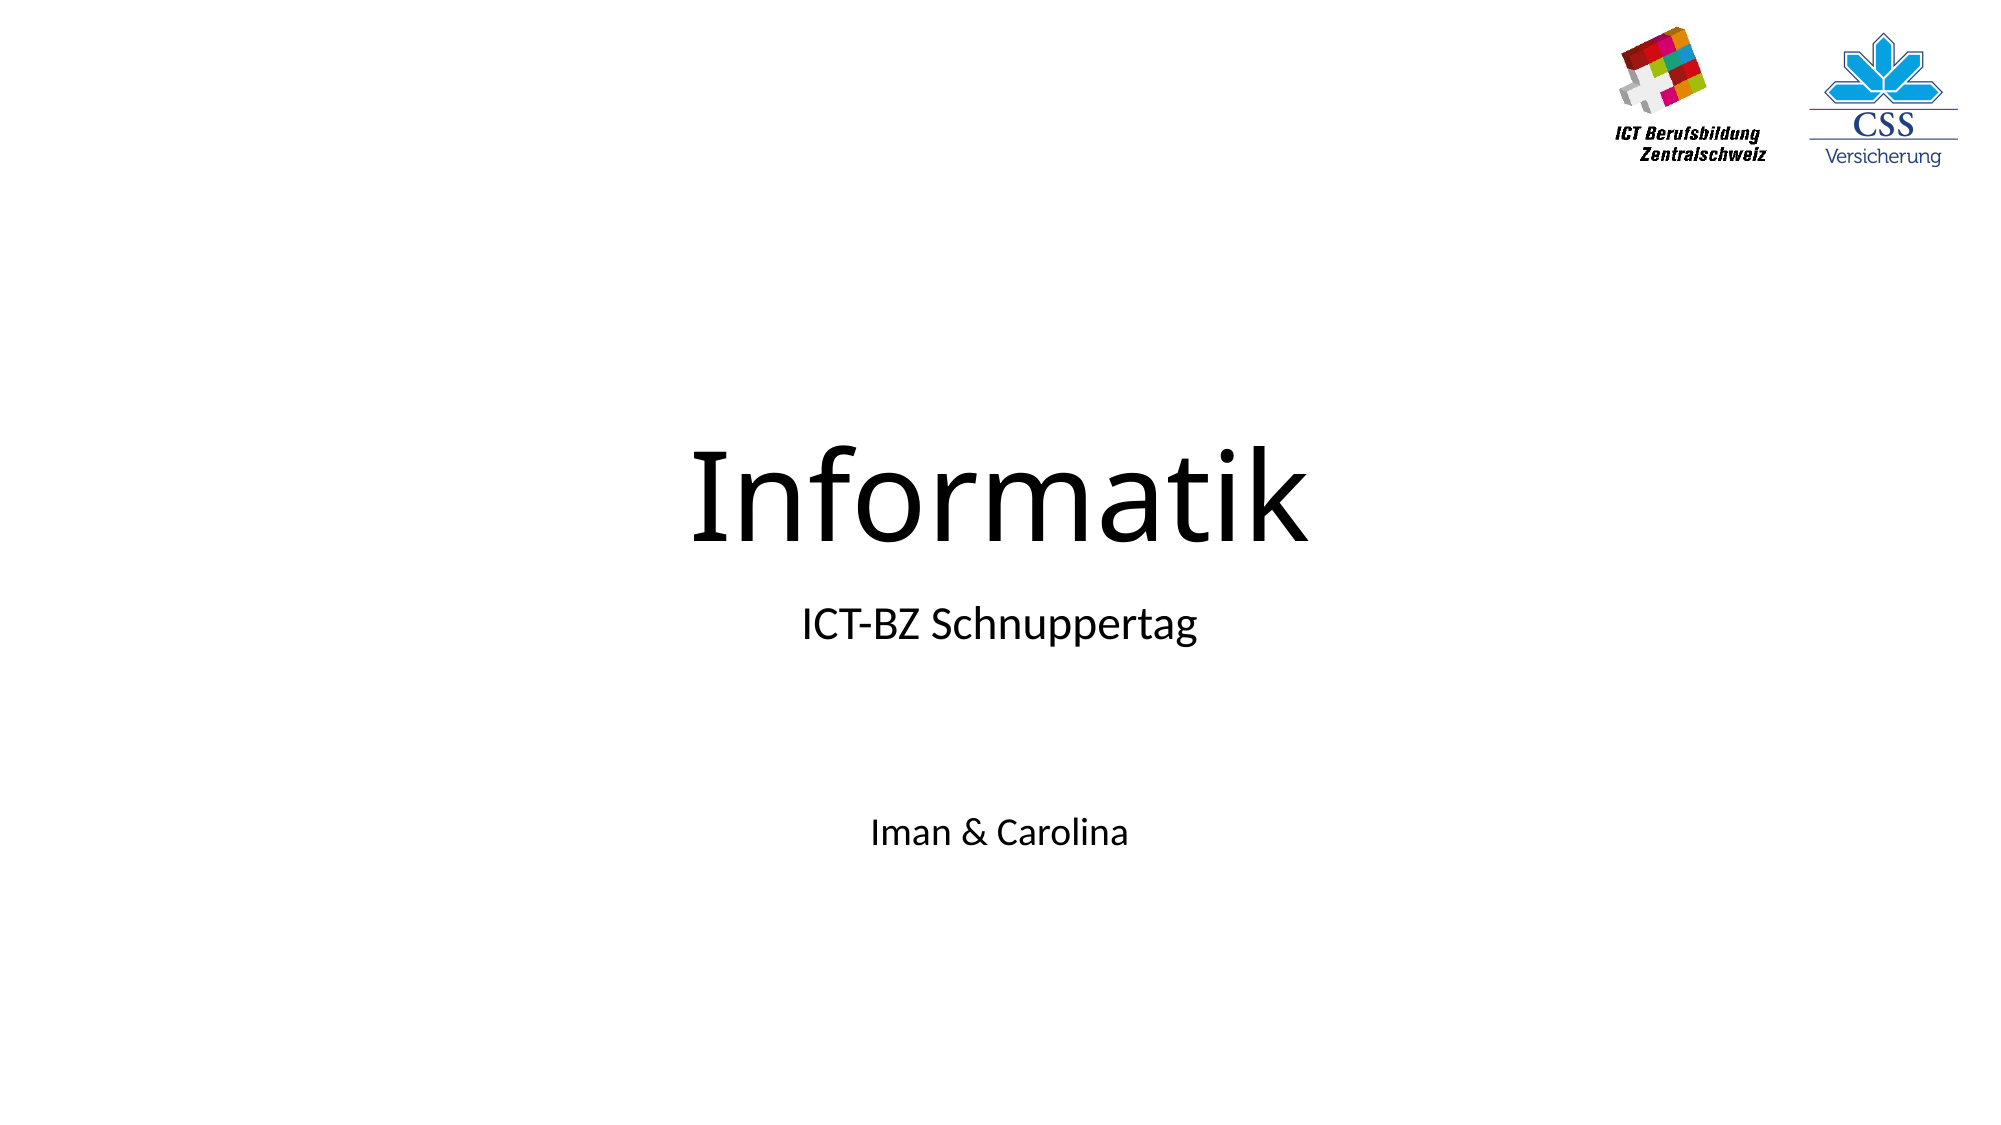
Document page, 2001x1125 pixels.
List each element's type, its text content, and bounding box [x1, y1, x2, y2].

picture [1611, 22, 1768, 168]
subtitle ICT-BZ Schnuppertag Iman & Carolina [249, 590, 1750, 863]
title Informatik [249, 184, 1750, 576]
picture [1772, 0, 1995, 200]
